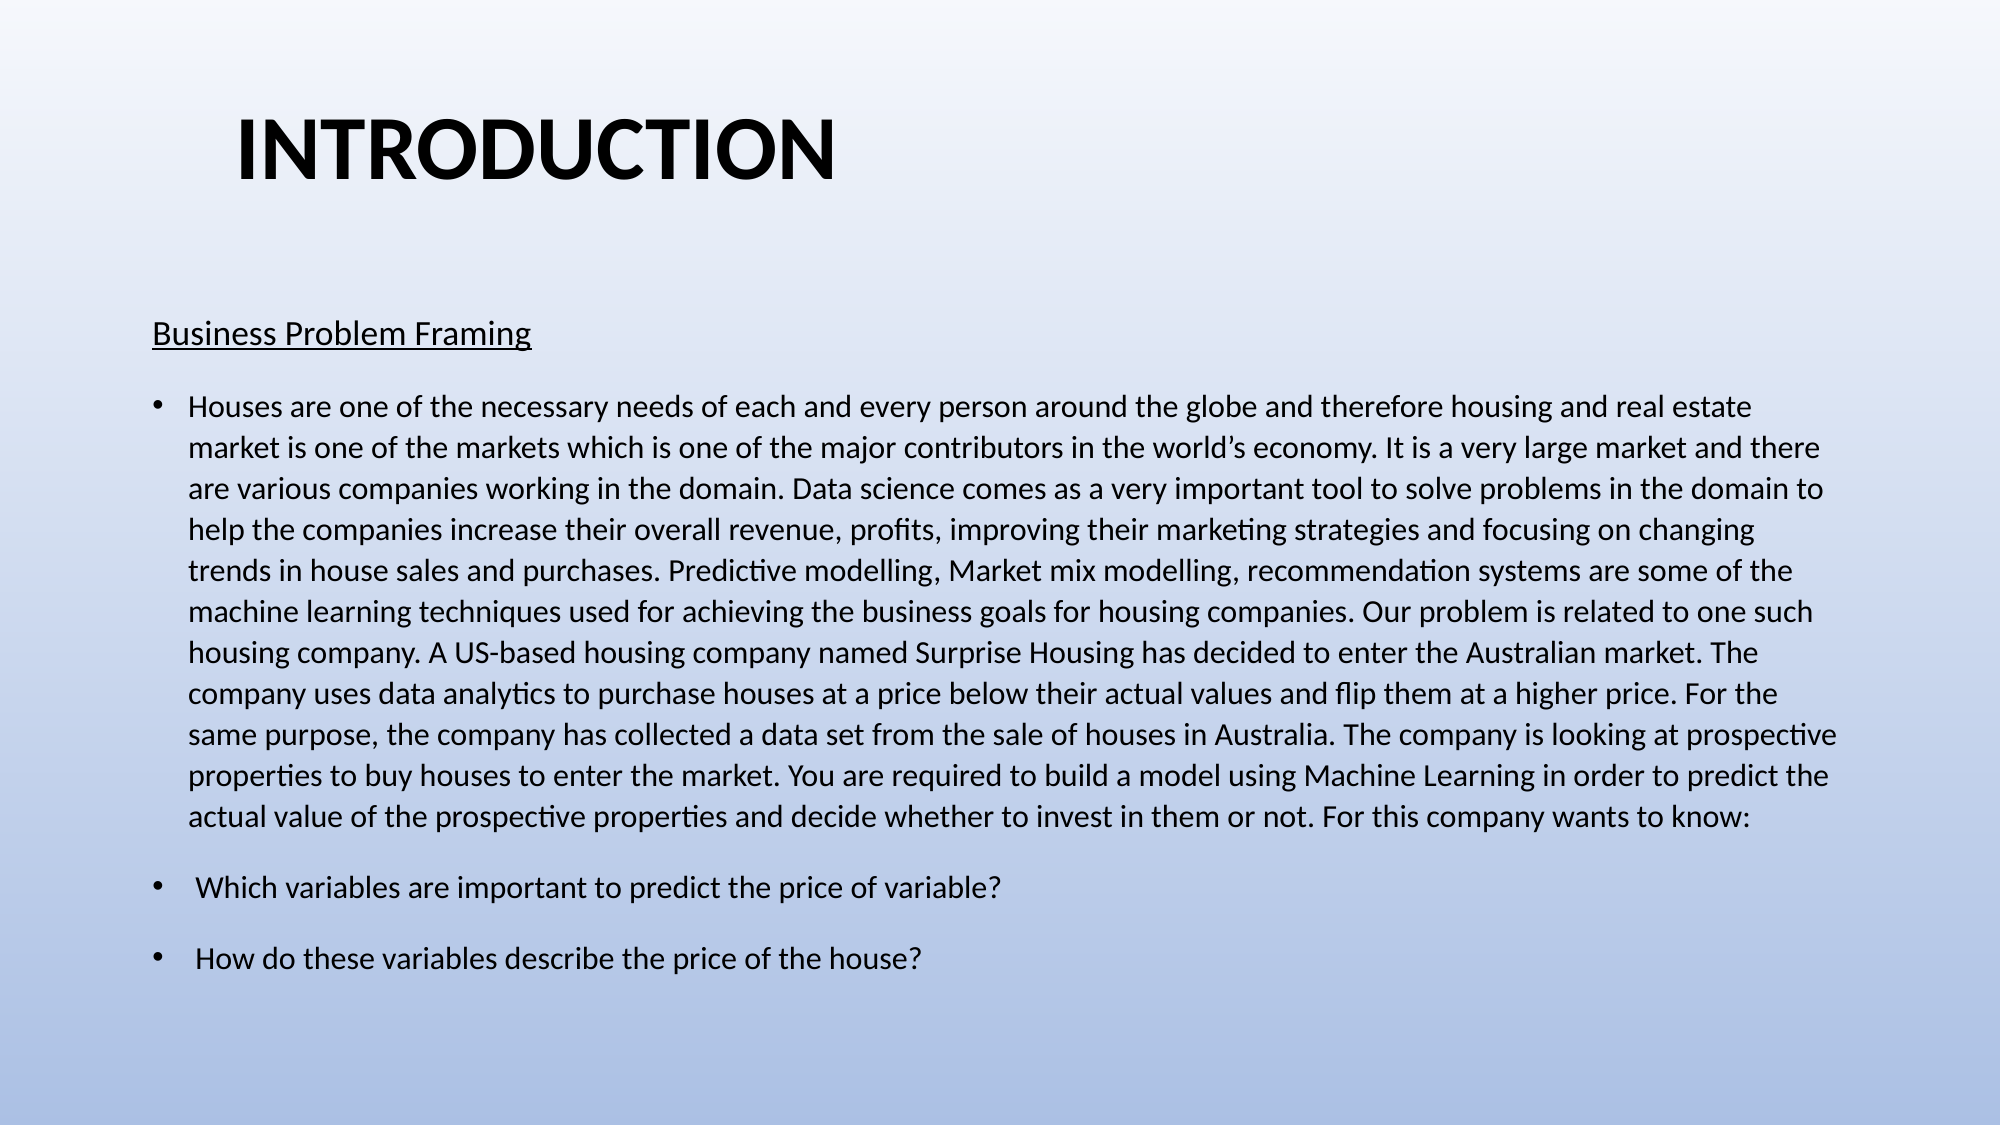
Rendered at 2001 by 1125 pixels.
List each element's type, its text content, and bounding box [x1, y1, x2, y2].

list Business Problem Framing Houses are one of the necessary needs of each and every person around the globe and therefore housing and real estate market is one of the markets which is one of the major contributors in the world’s economy. It is a very large market and there are various companies working in the domain. Data science comes as a very important tool to solve problems in the domain to help the companies increase their overall revenue, profits, improving their marketing strategies and focusing on changing trends in house sales and purchases. Predictive modelling, Market mix modelling, recommendation systems are some of the machine learning techniques used for achieving the business goals for housing companies. Our problem is related to one such housing company. A US-based housing company named Surprise Housing has decided to enter the Australian market. The company uses data analytics to purchase houses at a price below their actual values and flip them at a higher price. For the same purpose, the company has collected a data set from the sale of houses in Australia. The company is looking at prospective properties to buy houses to enter the market. You are required to build a model using Machine Learning in order to predict the actual value of the prospective properties and decide whether to invest in them or not. For this company wants to know: Which variables are important to predict the price of variable? How do these variables describe the price of the house? [137, 299, 1863, 1014]
title INTRODUCTION [137, 59, 1863, 278]
